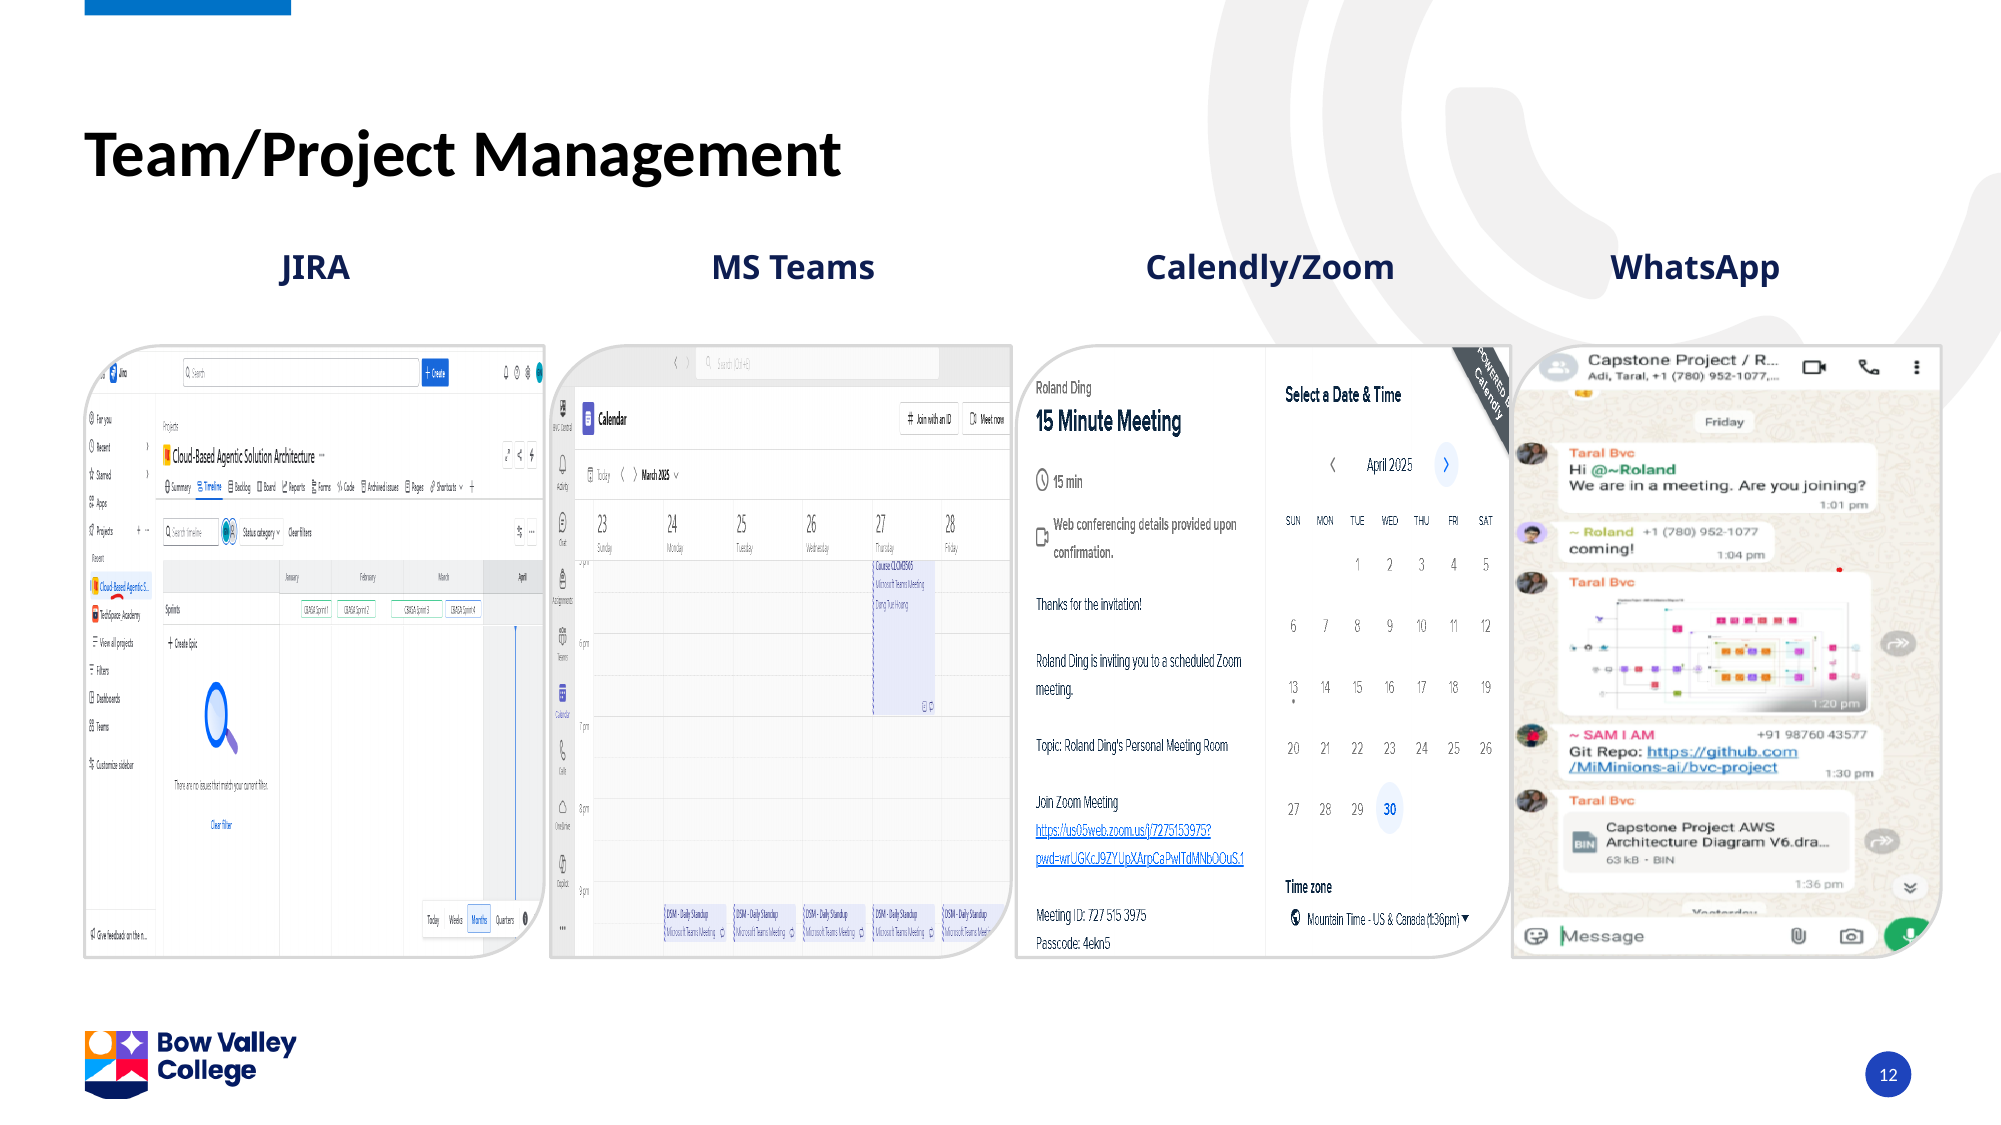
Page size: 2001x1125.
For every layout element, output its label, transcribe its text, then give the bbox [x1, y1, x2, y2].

picture [1016, 345, 1511, 958]
slide_number ‹#› [1864, 1059, 1913, 1090]
picture [1512, 345, 1942, 958]
picture [550, 345, 1012, 958]
picture [84, 1031, 297, 1099]
text_box WhatsApp [1464, 227, 1890, 310]
text_box JIRA [84, 228, 510, 310]
text_box MS Teams [562, 228, 987, 310]
title Team/Project Management [84, 40, 1914, 192]
picture [84, 345, 545, 958]
text_box Calendly/Zoom [1039, 227, 1464, 310]
